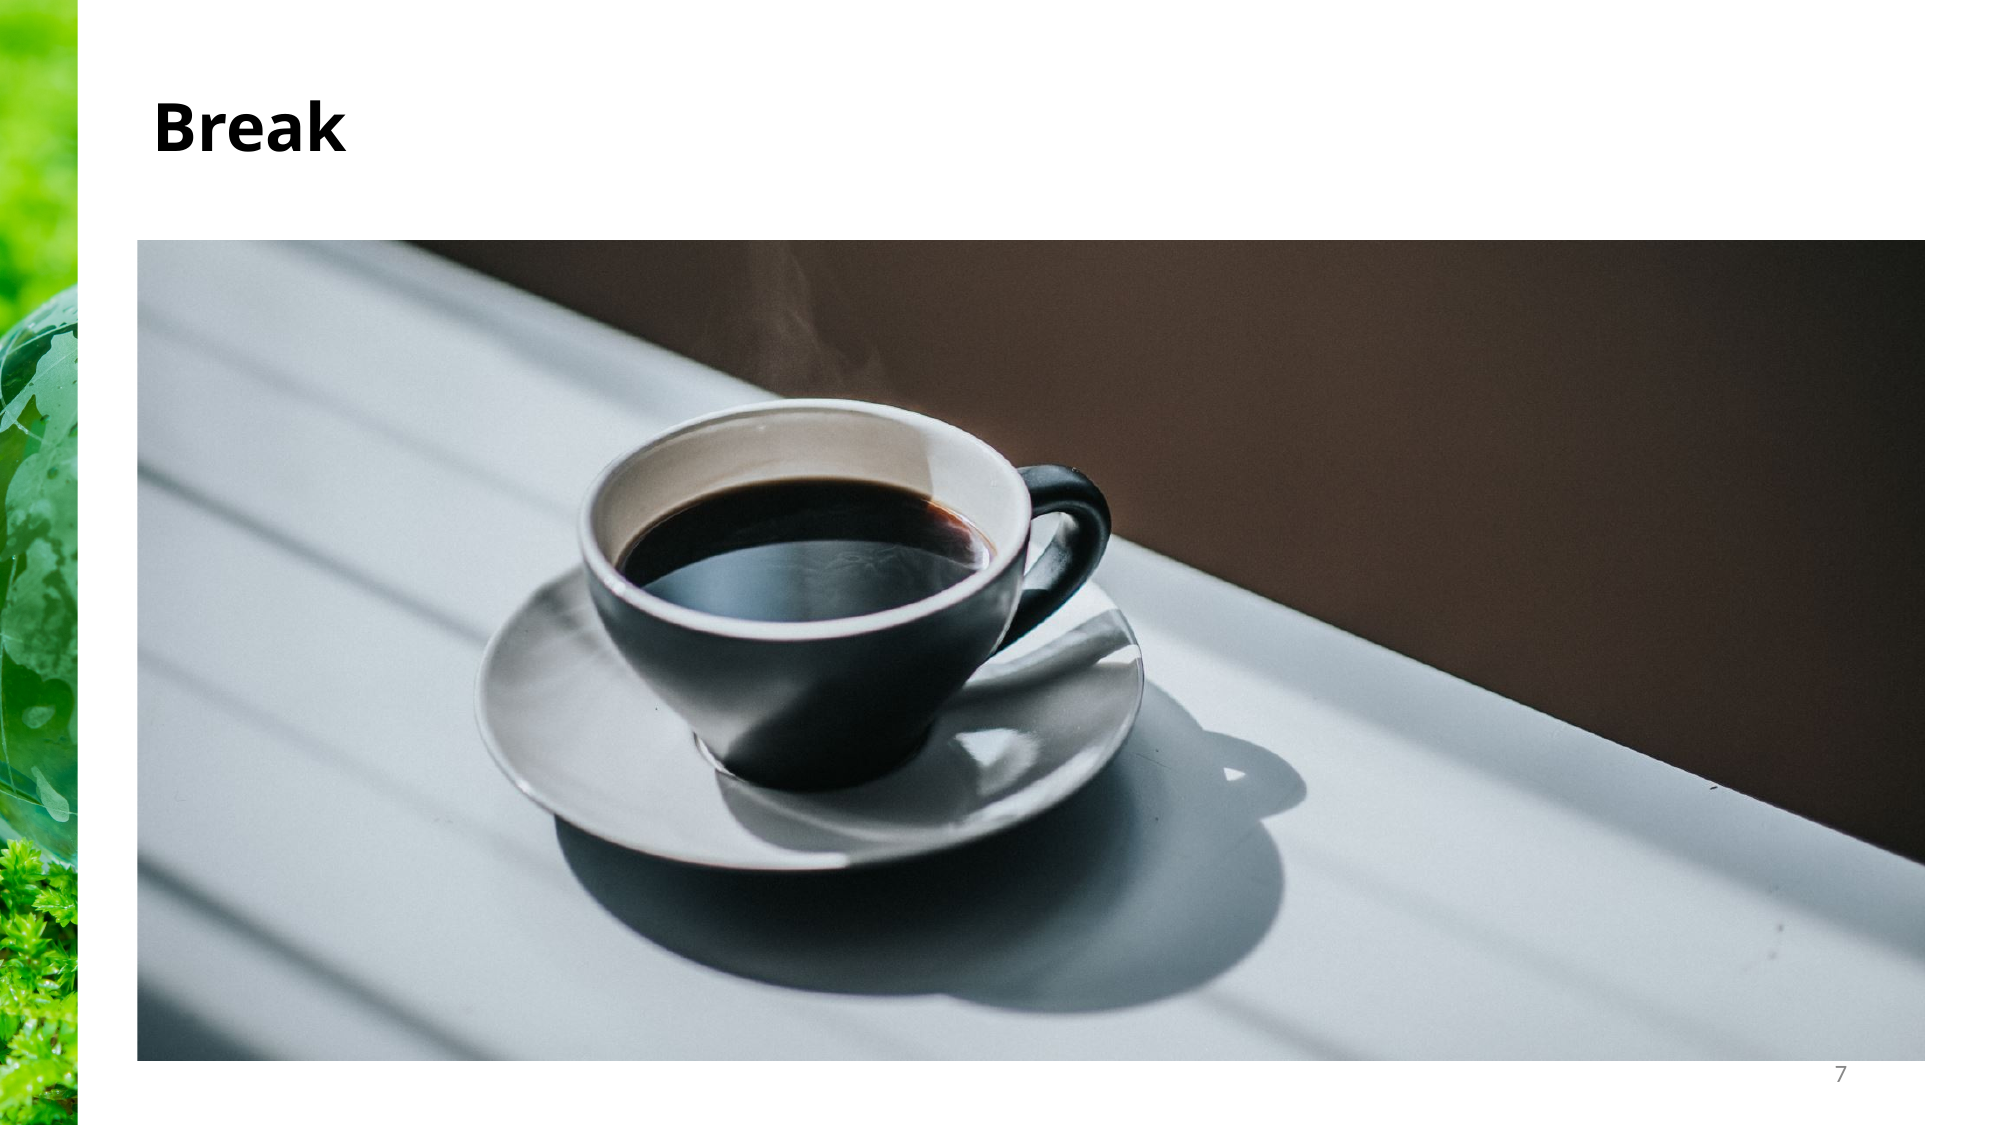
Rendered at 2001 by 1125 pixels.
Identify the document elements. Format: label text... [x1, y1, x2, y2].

title Break [137, 42, 1925, 207]
picture [137, 240, 1926, 1061]
picture [0, 0, 78, 1125]
